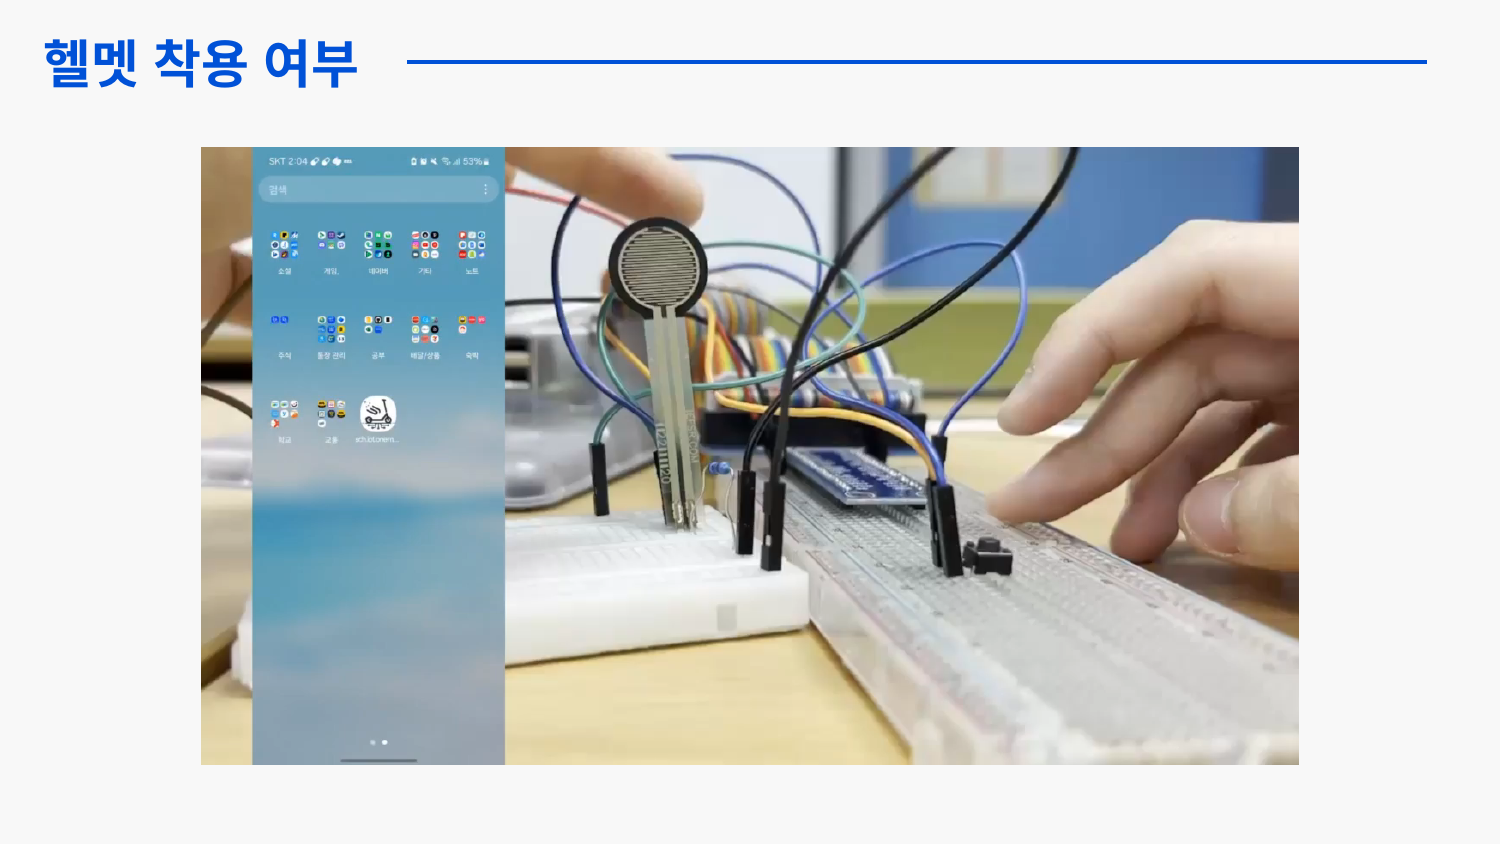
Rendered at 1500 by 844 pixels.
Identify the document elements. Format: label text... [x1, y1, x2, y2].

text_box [199, 146, 1300, 766]
text_box 헬멧 착용 여부 [28, 16, 474, 91]
